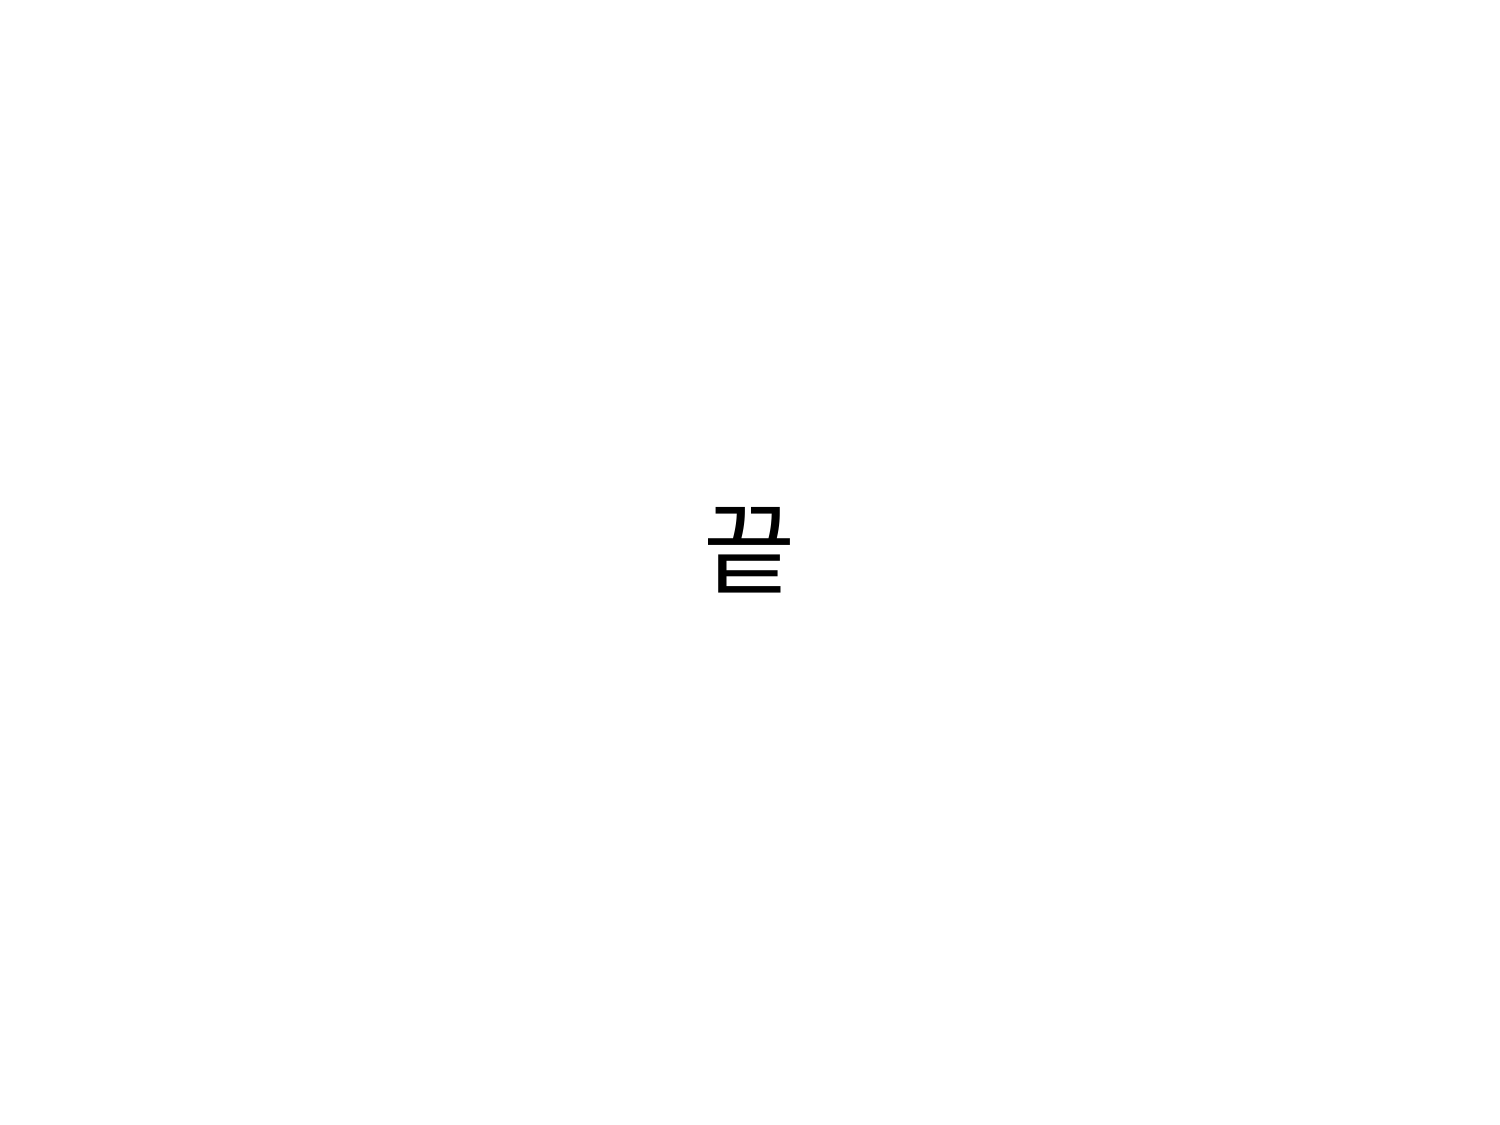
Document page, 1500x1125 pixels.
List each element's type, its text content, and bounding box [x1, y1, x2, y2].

text_box 끝 [689, 478, 811, 614]
